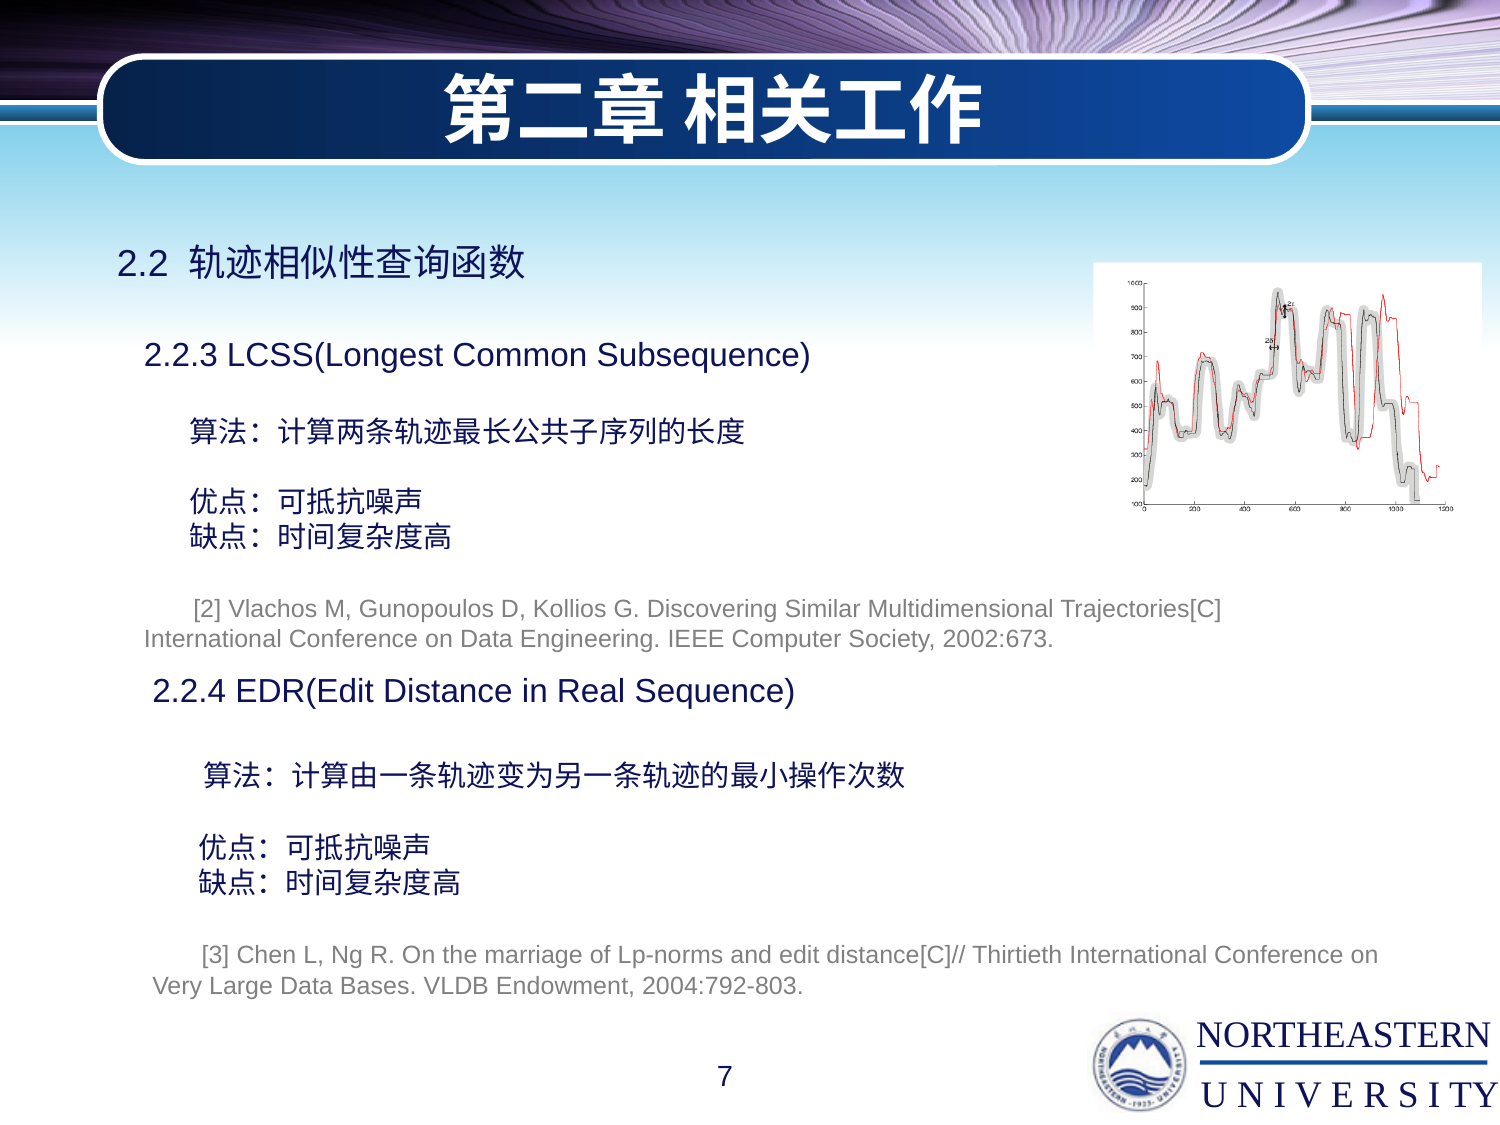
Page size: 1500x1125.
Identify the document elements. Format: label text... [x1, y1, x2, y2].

picture [0, 0, 1500, 100]
text_box 第二章 相关工作 [137, 61, 1288, 154]
text_box 2.2 轨迹相似性查询函数 [102, 231, 1375, 292]
slide_number 7 [549, 1050, 900, 1103]
picture [1087, 1012, 1188, 1113]
picture [1093, 261, 1482, 533]
text_box 2.2.4 EDR(Edit Distance in Real Sequence) 算法：计算由一条轨迹变为另一条轨迹的最小操作次数 优点：可抵抗噪声 缺点：时间复杂度高 [3] Chen L, Ng R. On the marriage of Lp-norms and edit distance[C]// Thirtieth International Conference on Very Large Data Bases. VLDB Endowment, 2004:792-803. [137, 662, 1425, 1007]
text_box 2.2.3 LCSS(Longest Common Subsequence) 算法：计算两条轨迹最长公共子序列的长度 优点：可抵抗噪声 缺点：时间复杂度高 [2] Vlachos M, Gunopoulos D, Kollios G. Discovering Similar Multidimensional Trajectories[C] International Conference on Data Engineering. IEEE Computer Society, 2002:673. [129, 325, 1379, 661]
